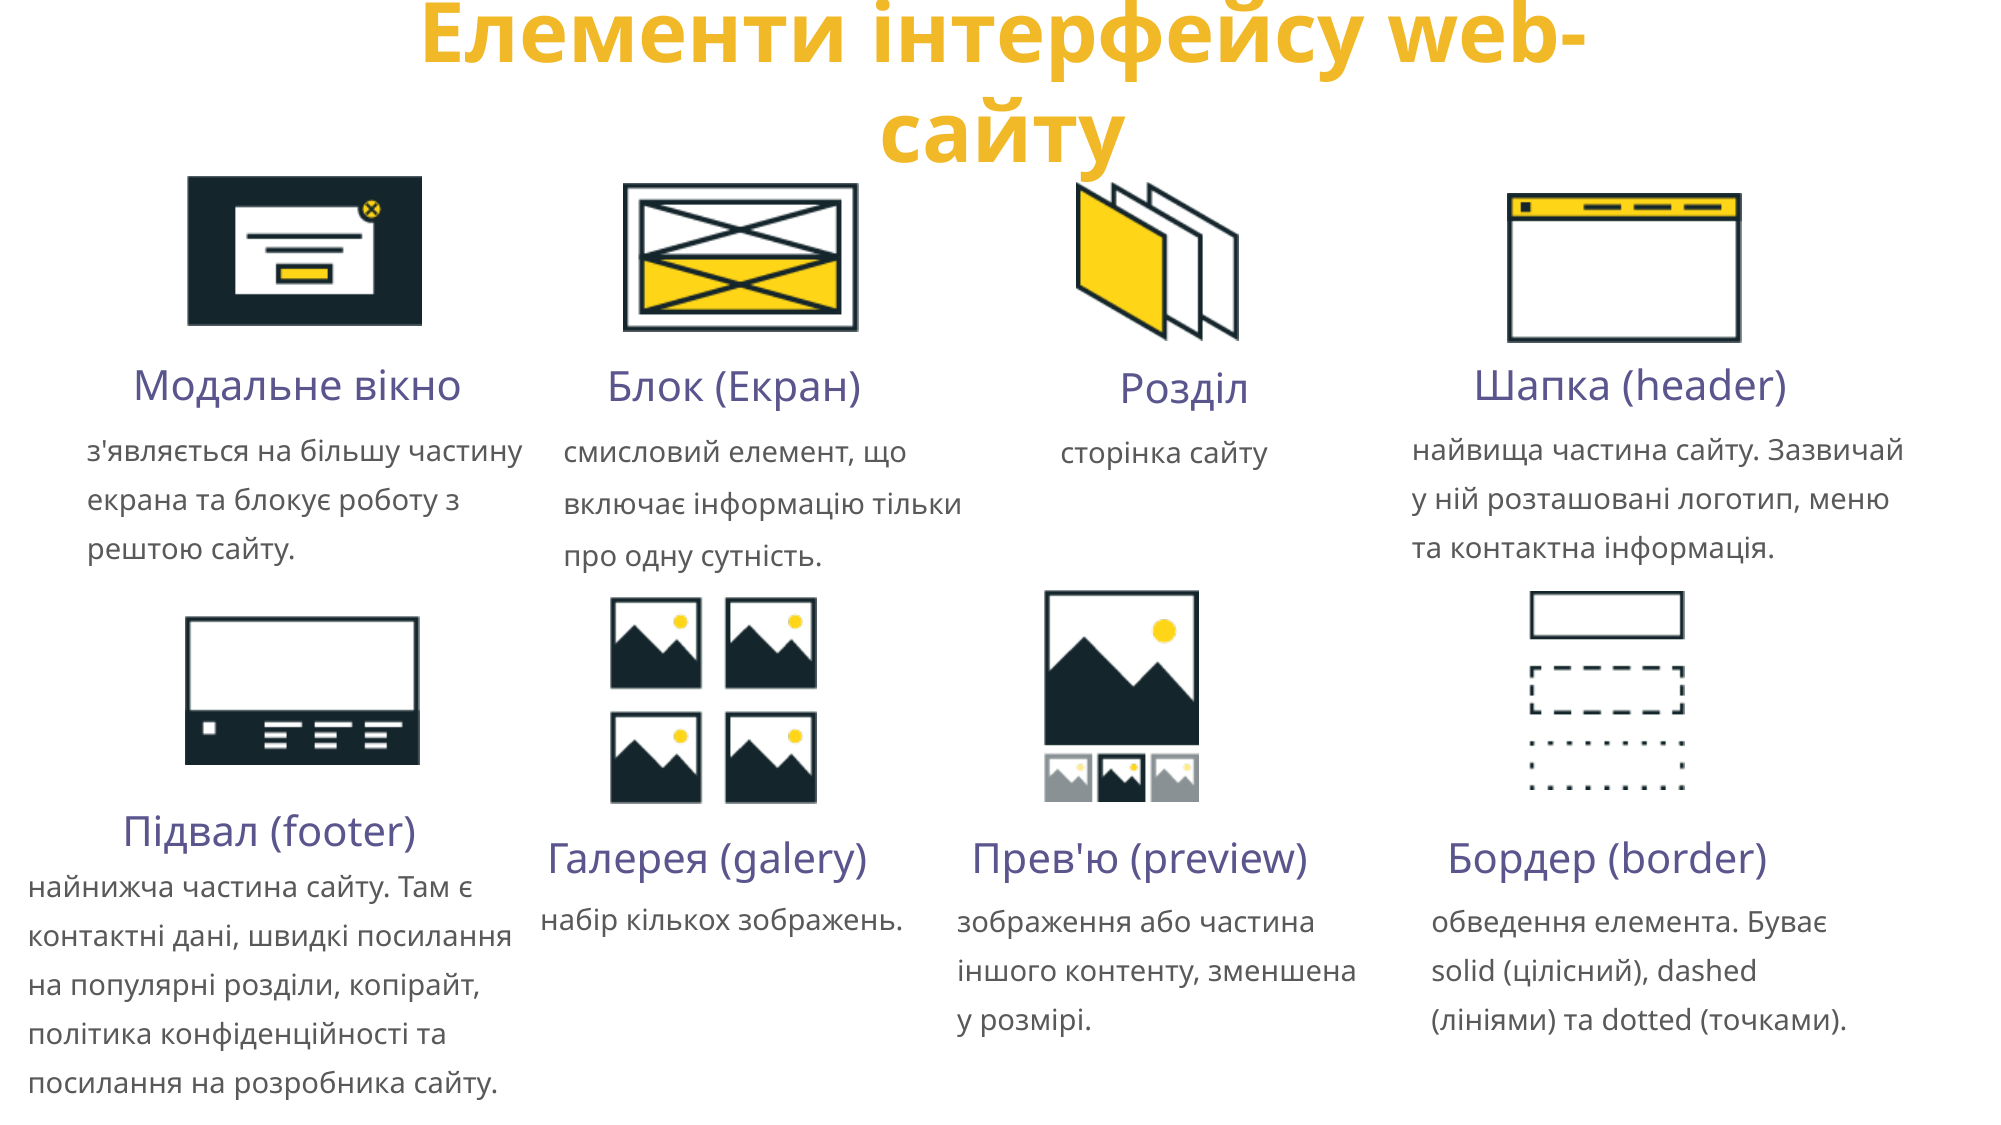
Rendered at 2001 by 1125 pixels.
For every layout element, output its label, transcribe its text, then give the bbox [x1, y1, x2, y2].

picture [610, 597, 817, 805]
text_box Шапка (header) [1399, 351, 1861, 417]
text_box Бордер (border) [1376, 823, 1838, 889]
text_box Модальне вікно [110, 351, 496, 417]
picture [1529, 591, 1685, 791]
text_box з'являється на більшу частину екрана та блокує роботу з рештою сайту. [64, 418, 538, 556]
text_box найнижча частина сайту. Там є контактні дані, швидкі посилання на популярні розділи, копірайт, політика конфіденційності та посилання на розробника сайту. [4, 854, 535, 1125]
text_box Розділ [1008, 354, 1361, 420]
picture [1506, 193, 1742, 343]
text_box зображення або частина іншого контенту, зменшена у розмірі. [934, 889, 1369, 1046]
text_box смисловий елемент, що включає інформацію тільки про одну сутність. [540, 415, 967, 563]
text_box обведення елемента. Буває solid (цілісний), dashed (лініями) та dotted (точками). [1408, 889, 1883, 1080]
text_box Підвал (footer) [76, 797, 462, 863]
text_box Прев'ю (preview) [933, 823, 1356, 889]
picture [185, 616, 421, 766]
picture [186, 176, 422, 326]
picture [1076, 182, 1240, 341]
picture [1044, 589, 1200, 802]
picture [623, 182, 859, 332]
text_box найвища частина сайту. Зазвичай у ній розташовані логотип, меню та контактна інформація. [1389, 417, 1915, 565]
text_box сторінка сайту [1037, 420, 1381, 528]
text_box Блок (Екран) [570, 352, 908, 418]
text_box набір кількох зображень. [517, 887, 934, 954]
text_box Елементи інтерфейсу web-сайту [287, 20, 1719, 138]
text_box Галерея (galery) [518, 824, 896, 890]
